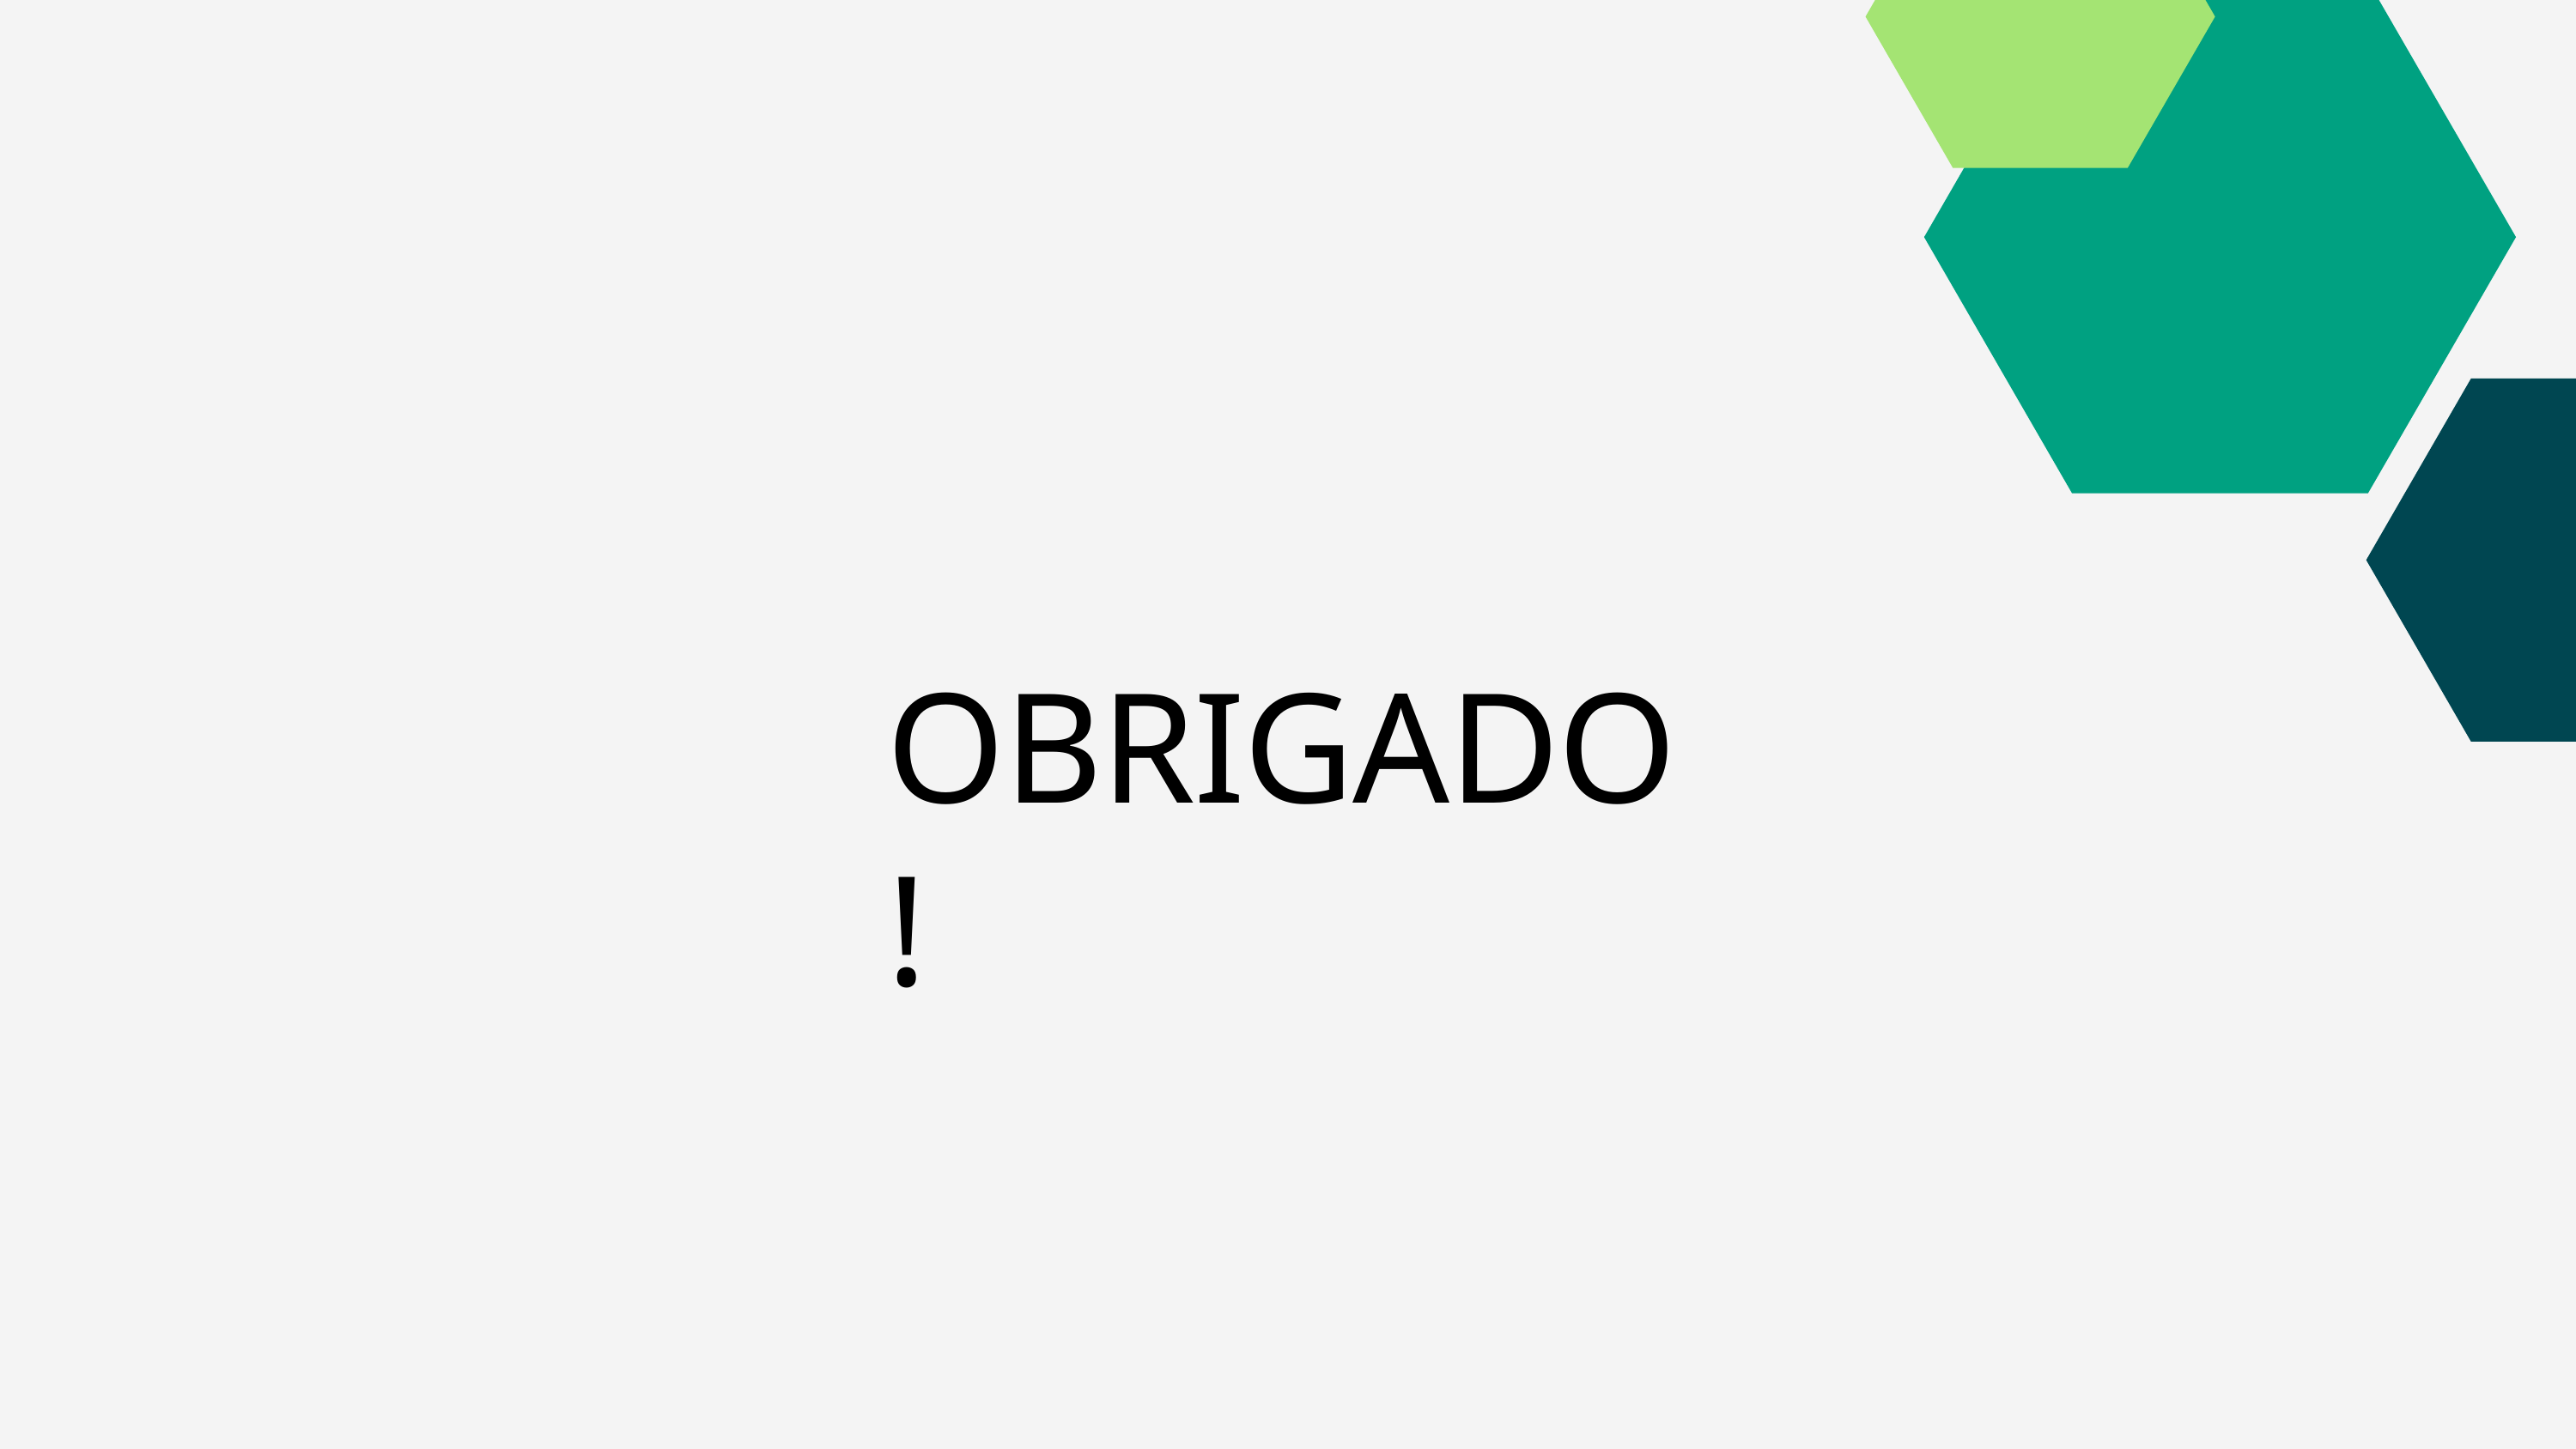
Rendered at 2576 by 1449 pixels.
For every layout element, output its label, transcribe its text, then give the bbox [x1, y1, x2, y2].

text_box OBRIGADO! [886, 651, 1690, 1016]
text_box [2366, 378, 2576, 743]
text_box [1865, 0, 2215, 168]
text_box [1923, 0, 2517, 494]
